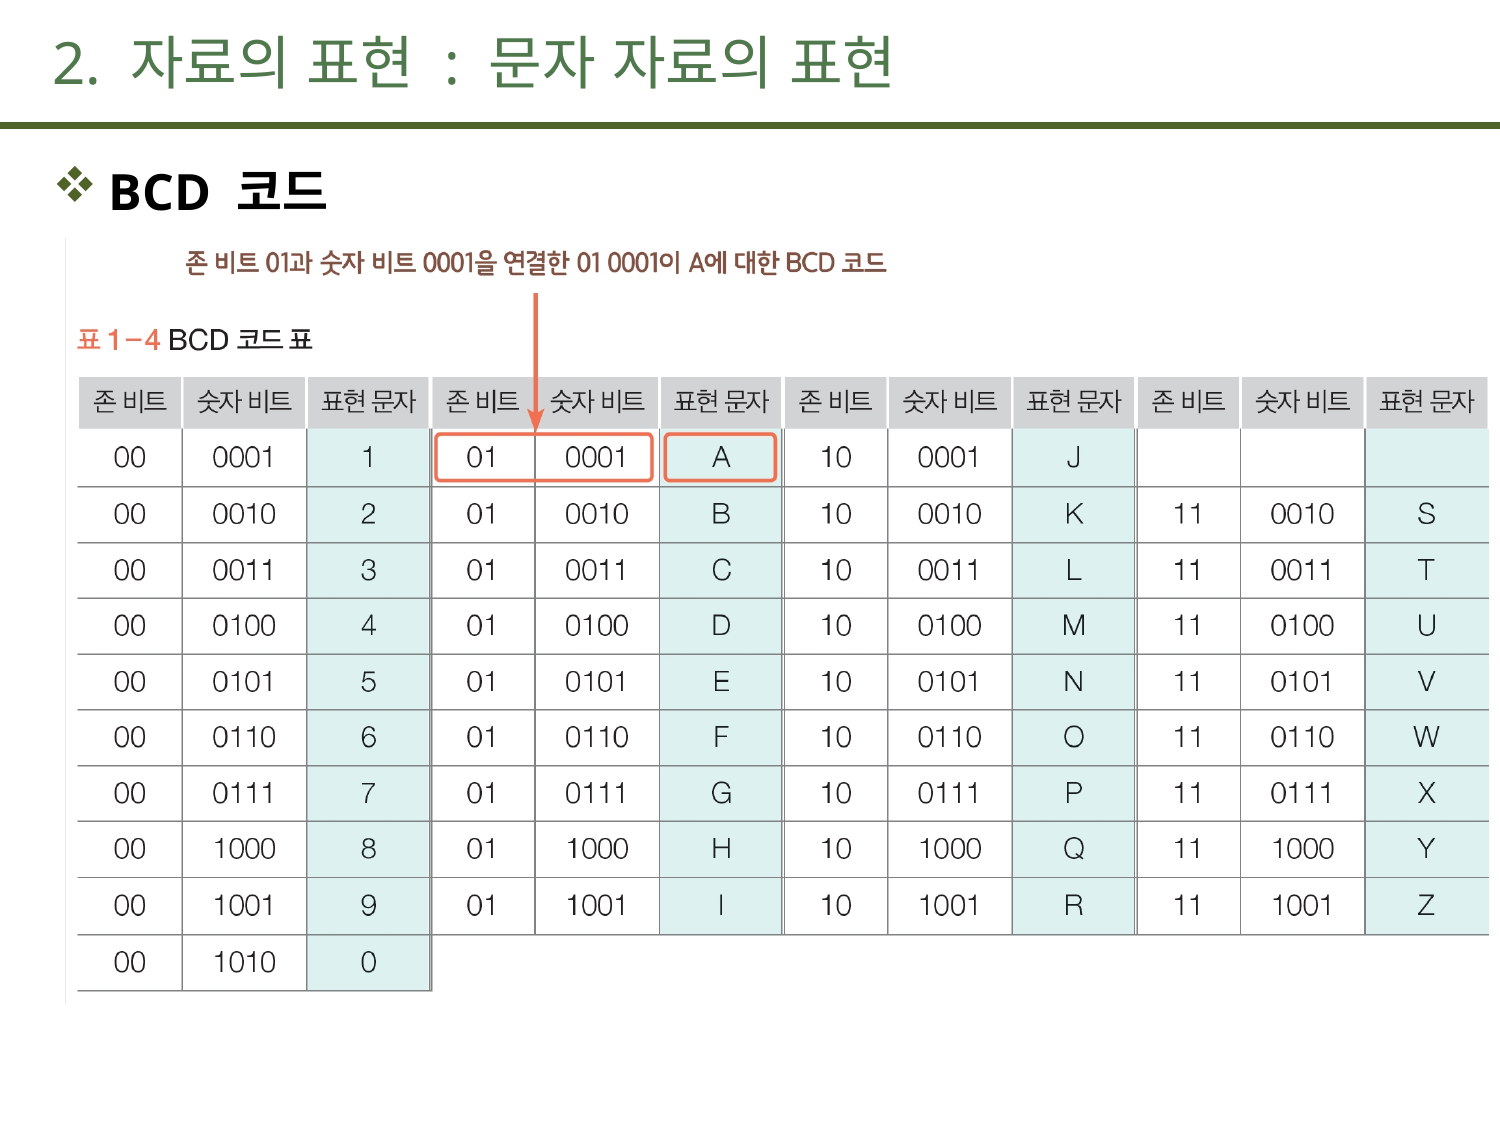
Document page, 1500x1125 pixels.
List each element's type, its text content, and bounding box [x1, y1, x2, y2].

list BCD 코드 [37, 152, 1463, 1091]
picture [65, 238, 1500, 1005]
title 2. 자료의 표현 : 문자 자료의 표현 [37, 13, 1278, 109]
